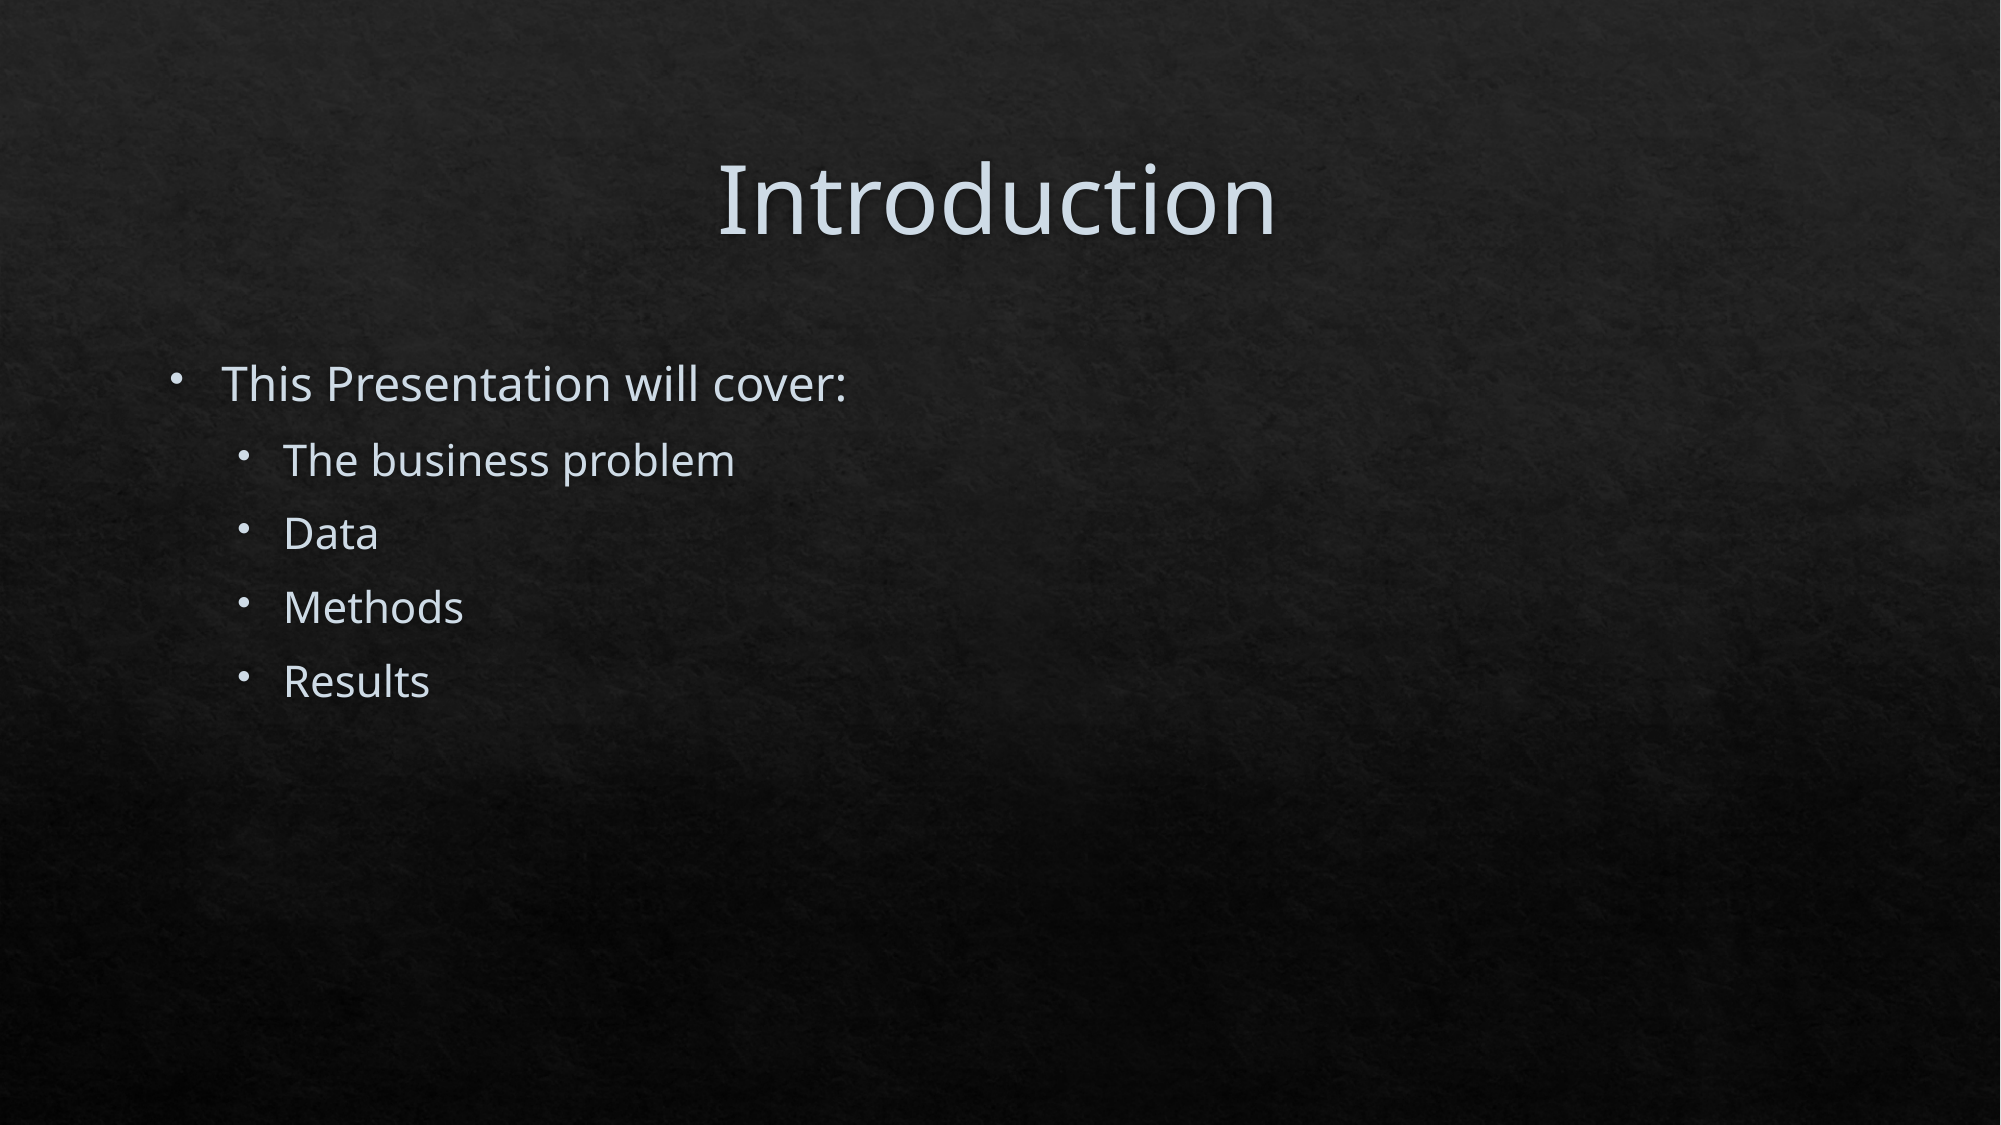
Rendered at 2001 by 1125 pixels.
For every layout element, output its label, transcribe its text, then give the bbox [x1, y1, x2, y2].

list This Presentation will cover: The business problem Data Methods Results [149, 340, 1849, 950]
title Introduction [149, 99, 1849, 307]
